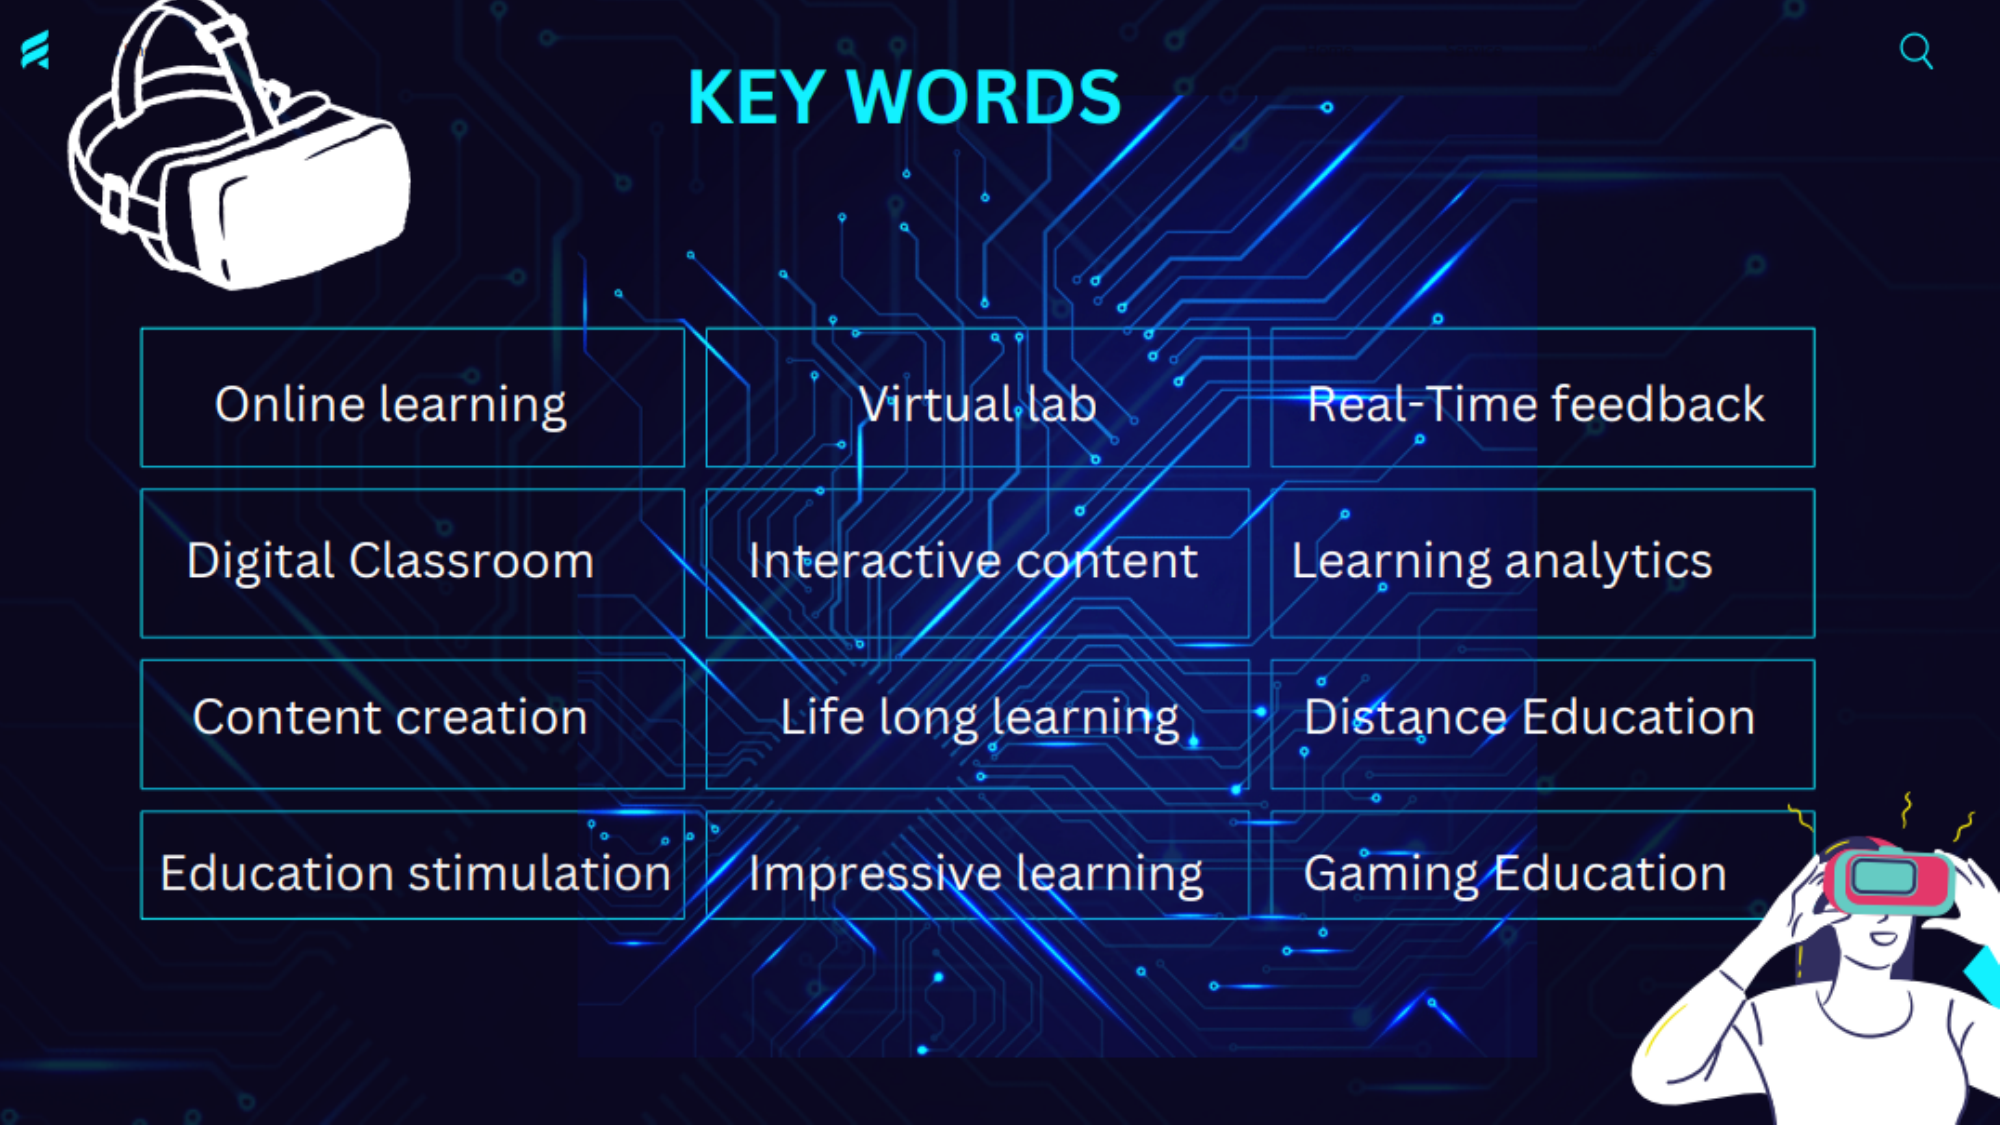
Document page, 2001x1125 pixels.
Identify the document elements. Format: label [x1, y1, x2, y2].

list [0, 0, 2000, 1125]
